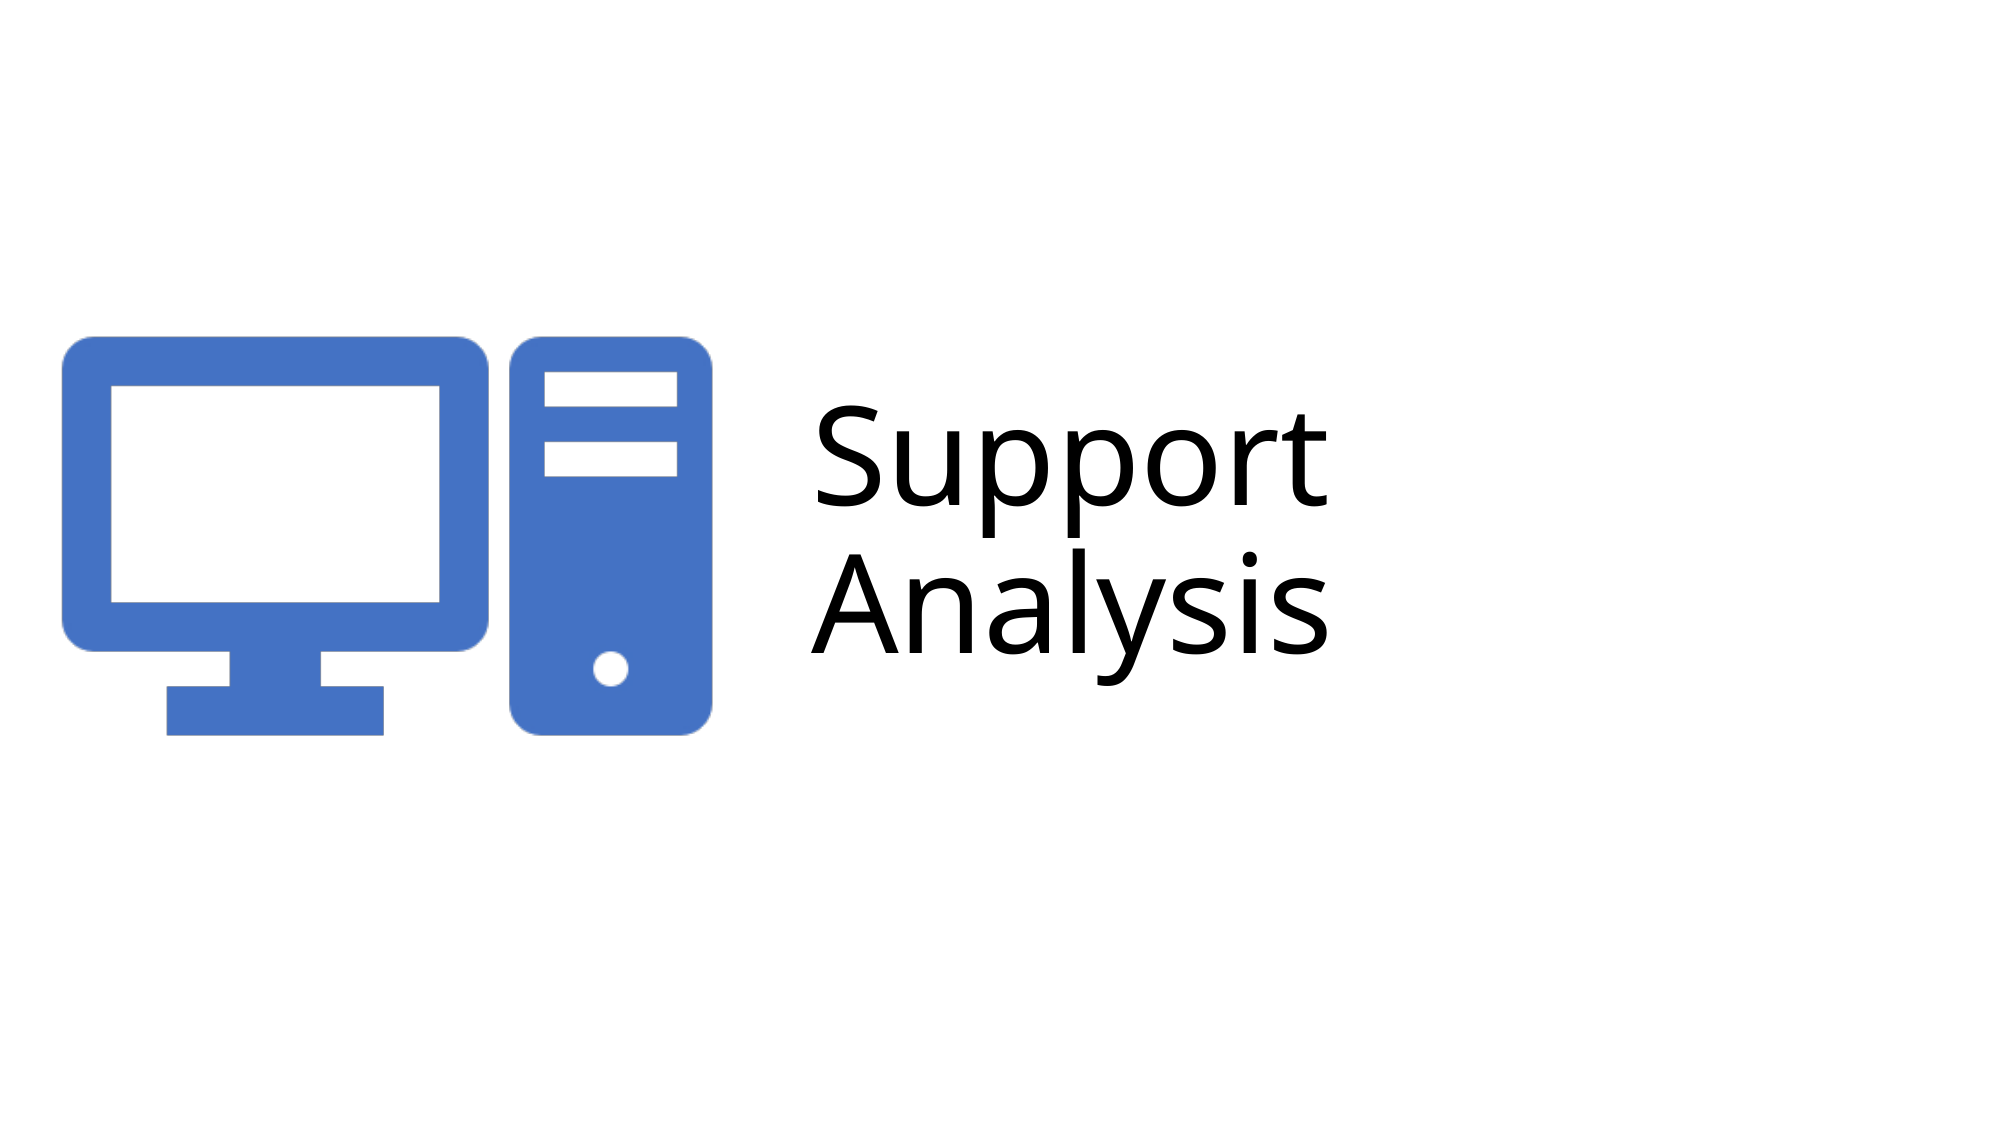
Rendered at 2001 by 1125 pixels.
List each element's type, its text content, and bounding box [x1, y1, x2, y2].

picture [52, 201, 723, 872]
title Support Analysis [796, 52, 1897, 692]
